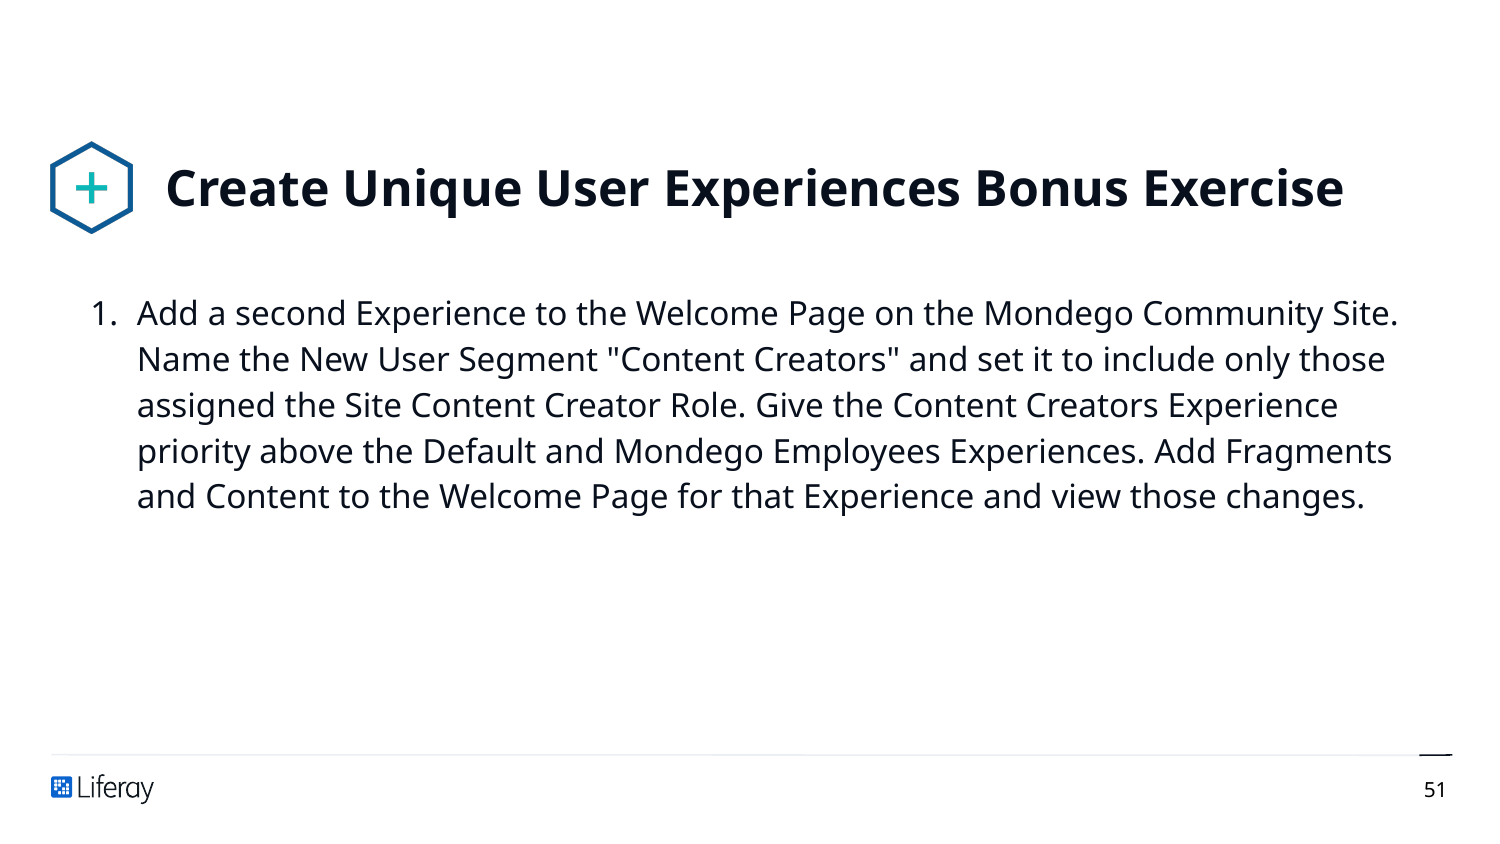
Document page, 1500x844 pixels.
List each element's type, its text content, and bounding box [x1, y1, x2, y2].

title Create Unique User Experiences Bonus Exercise [165, 141, 1353, 236]
picture [45, 141, 139, 235]
list Add a second Experience to the Welcome Page on the Mondego Community Site. Name the New User Segment "Content Creators" and set it to include only those assigned the Site Content Creator Role. Give the Content Creators Experience priority above the Default and Mondego Employees Experiences. Add Fragments and Content to the Welcome Page for that Experience and view those changes. [90, 271, 1410, 611]
